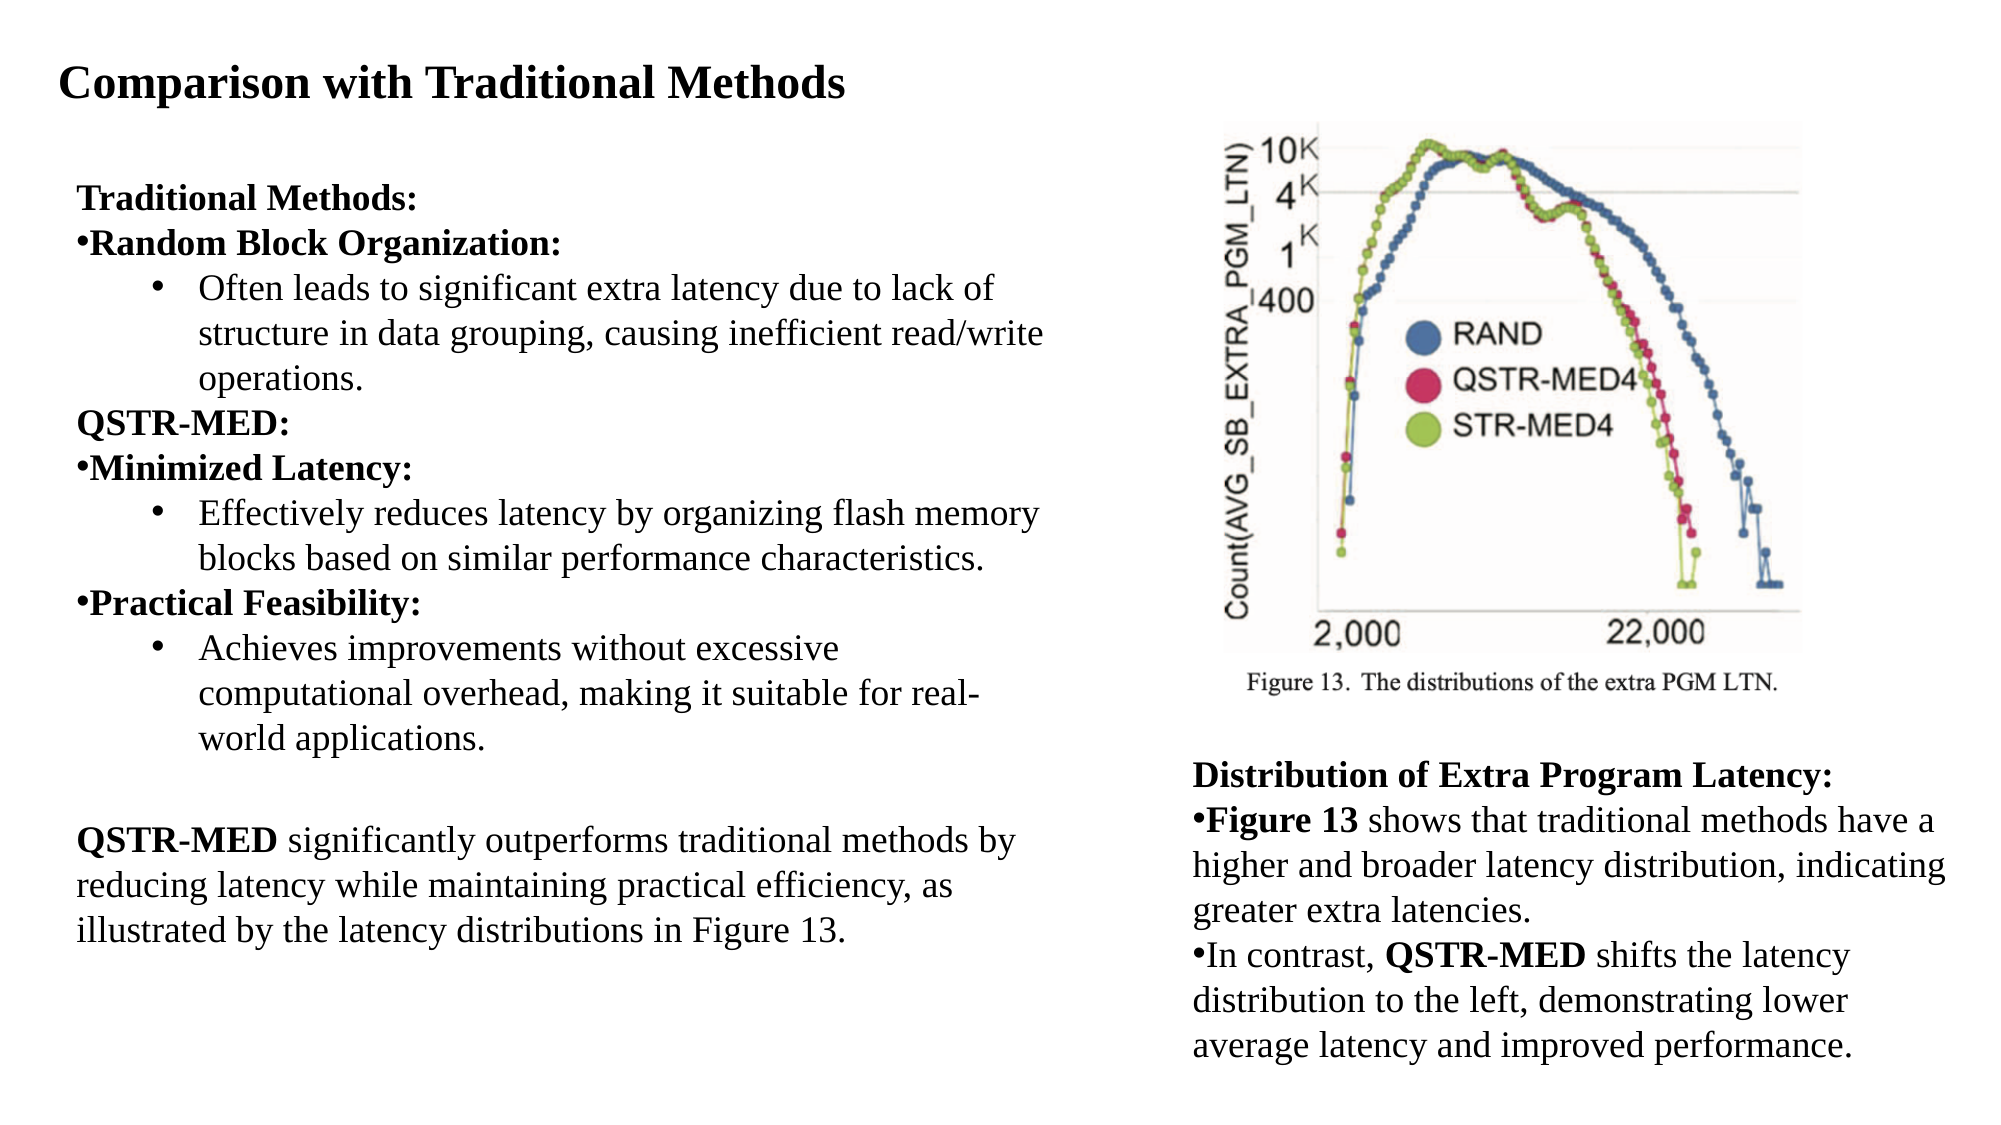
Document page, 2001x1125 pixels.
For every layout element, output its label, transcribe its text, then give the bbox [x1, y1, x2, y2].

text_box Distribution of Extra Program Latency: Figure 13 shows that traditional methods have a higher and broader latency distribution, indicating greater extra latencies. In contrast, QSTR-MED shifts the latency distribution to the left, demonstrating lower average latency and improved performance. [1178, 742, 1970, 1073]
text_box Traditional Methods: Random Block Organization: Often leads to significant extra latency due to lack of structure in data grouping, causing inefficient read/write operations. QSTR-MED: Minimized Latency: Effectively reduces latency by organizing flash memory blocks based on similar performance characteristics. Practical Feasibility: Achieves improvements without excessive computational overhead, making it suitable for real-world applications. [61, 165, 1062, 766]
title Comparison with Traditional Methods [42, 49, 1768, 175]
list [1177, 111, 1848, 709]
text_box QSTR-MED significantly outperforms traditional methods by reducing latency while maintaining practical efficiency, as illustrated by the latency distributions in Figure 13. [61, 807, 1062, 958]
